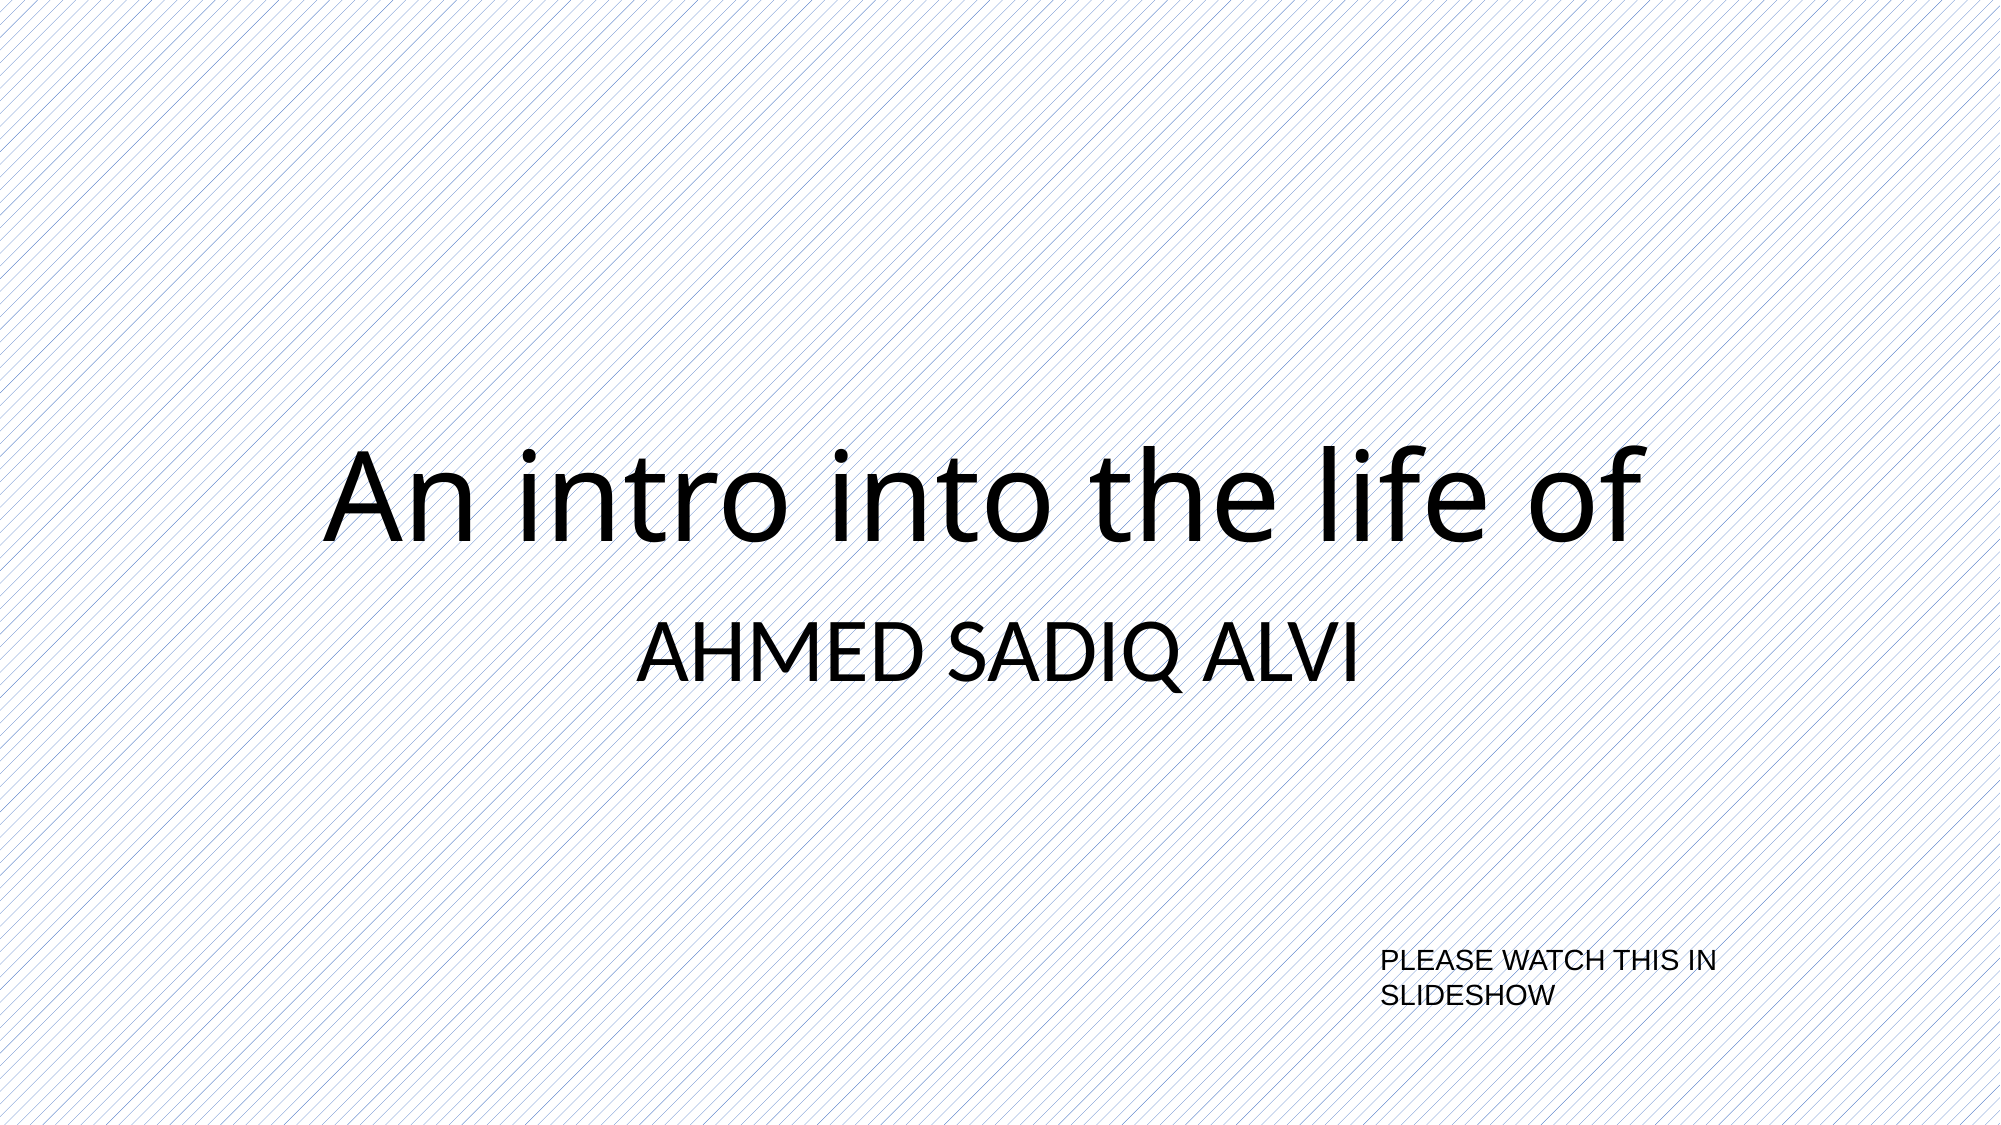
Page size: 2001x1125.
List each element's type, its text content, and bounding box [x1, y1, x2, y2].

text_box PLEASE WATCH THIS IN SLIDESHOW [1365, 933, 1821, 1019]
subtitle AHMED SADIQ ALVI [550, 595, 1449, 858]
title An intro into the life of [249, 184, 1750, 576]
